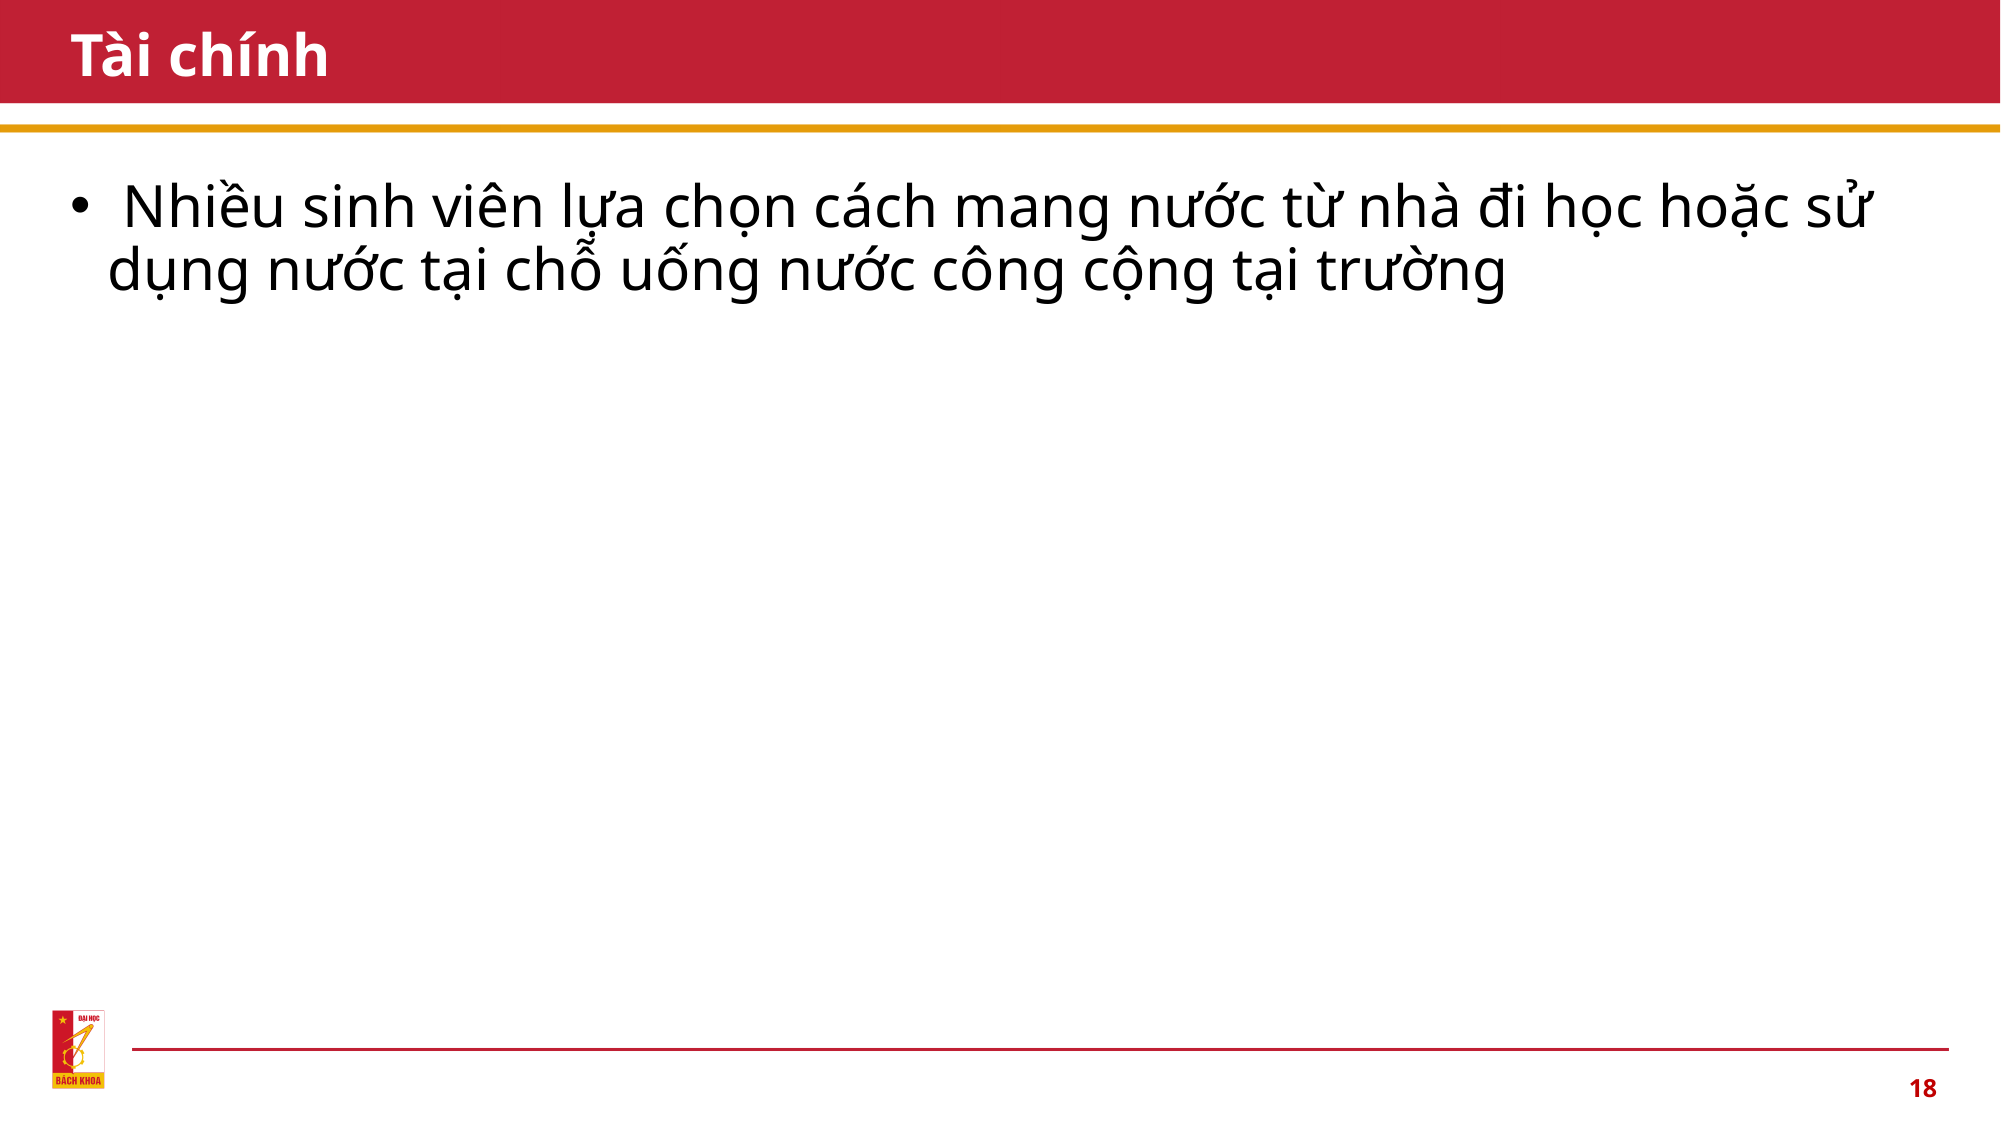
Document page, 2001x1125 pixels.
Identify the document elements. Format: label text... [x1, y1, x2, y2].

list Nhiều sinh viên lựa chọn cách mang nước từ nhà đi học hoặc sử dụng nước tại chỗ uống nước công cộng tại trường [55, 169, 1945, 980]
title Tài chính [55, 18, 1945, 90]
slide_number 18 [1502, 1065, 1953, 1125]
picture [0, 0, 2001, 1125]
